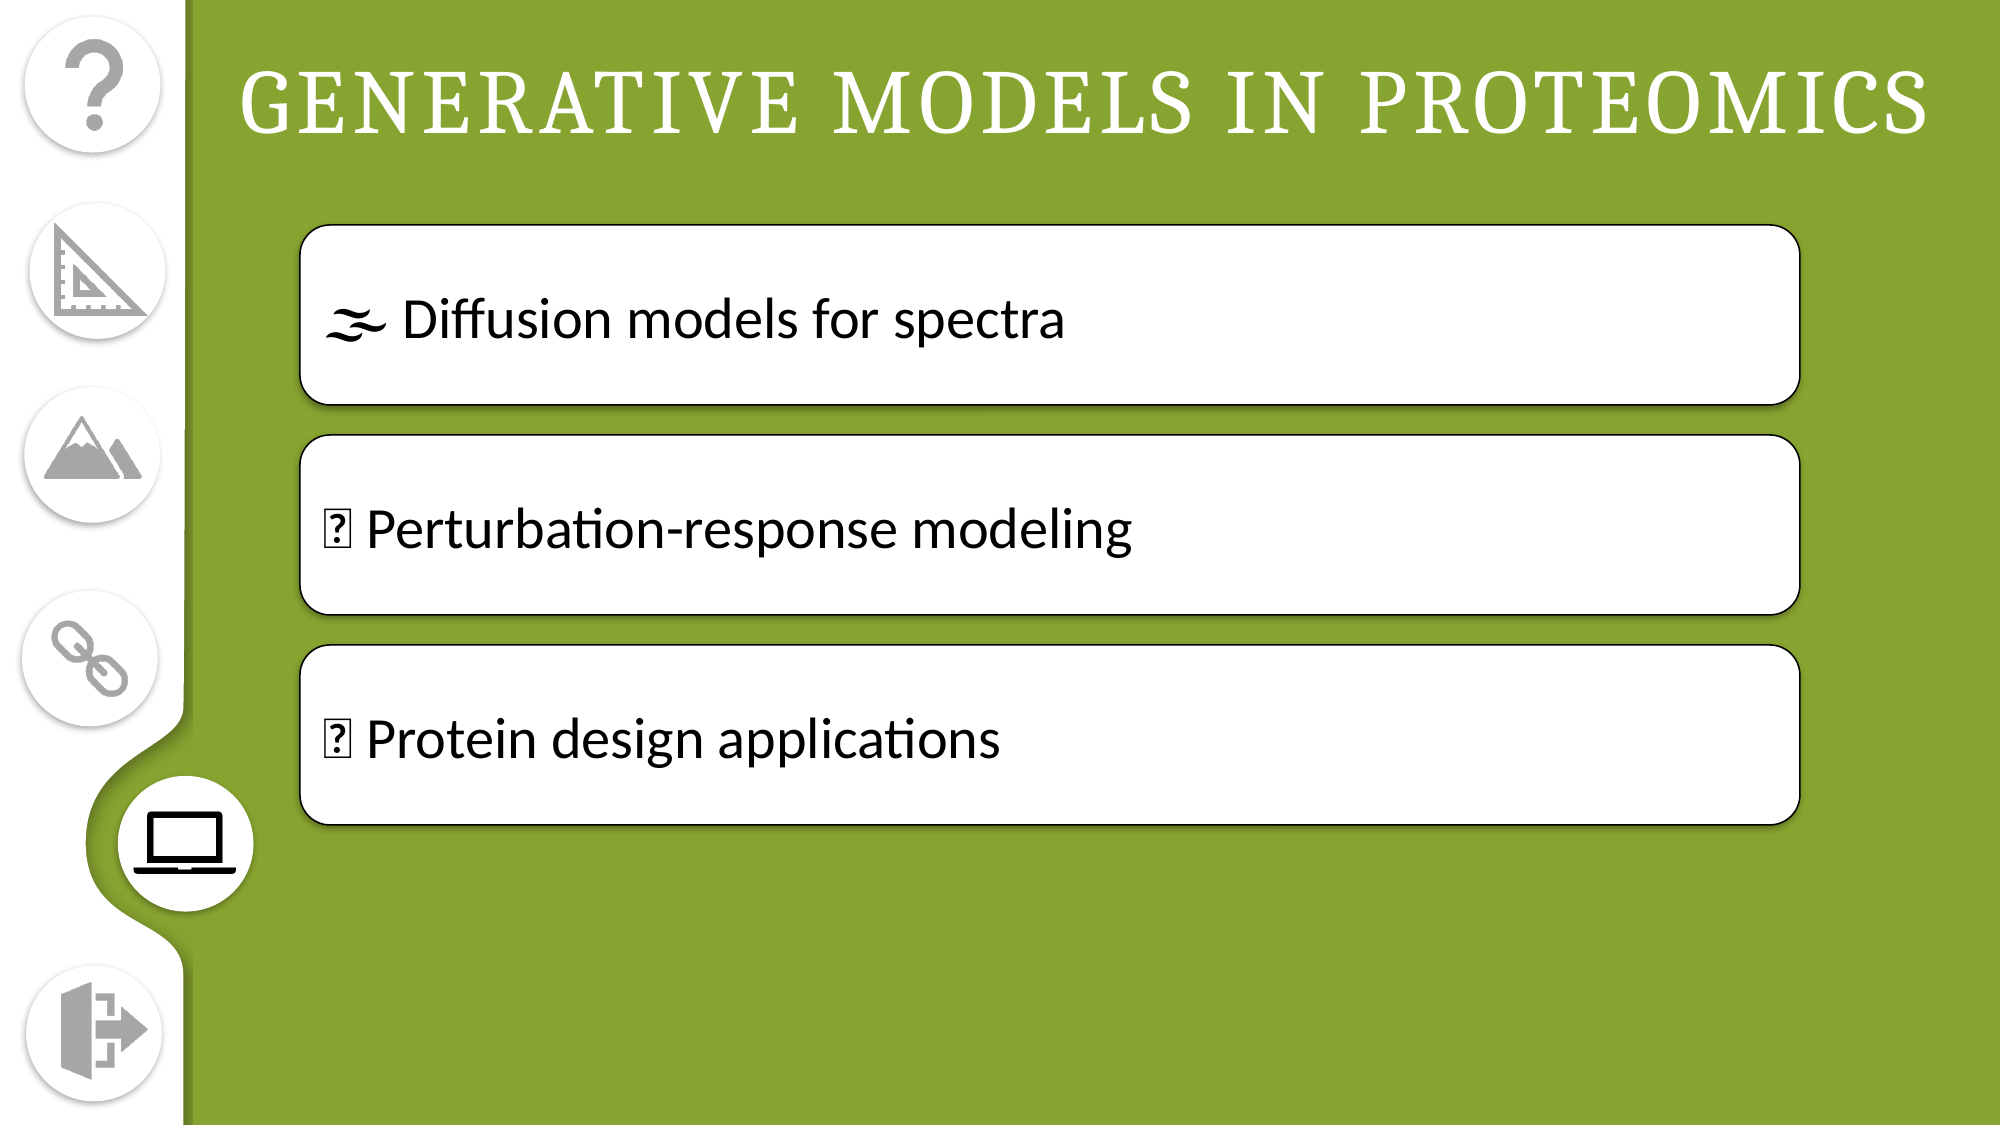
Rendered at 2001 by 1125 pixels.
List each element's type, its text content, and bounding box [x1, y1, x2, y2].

text_box [0, 0, 187, 1125]
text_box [21, 590, 158, 727]
text_box 🌫️ Diffusion models for spectra [299, 224, 1801, 406]
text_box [117, 775, 254, 912]
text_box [25, 965, 163, 1102]
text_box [29, 202, 166, 340]
text_box Generative models in proteomics [185, 3, 1986, 191]
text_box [24, 386, 161, 523]
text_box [24, 16, 161, 153]
text_box 🔁 Perturbation-response modeling [299, 434, 1801, 616]
text_box 🧱 Protein design applications [299, 644, 1801, 826]
